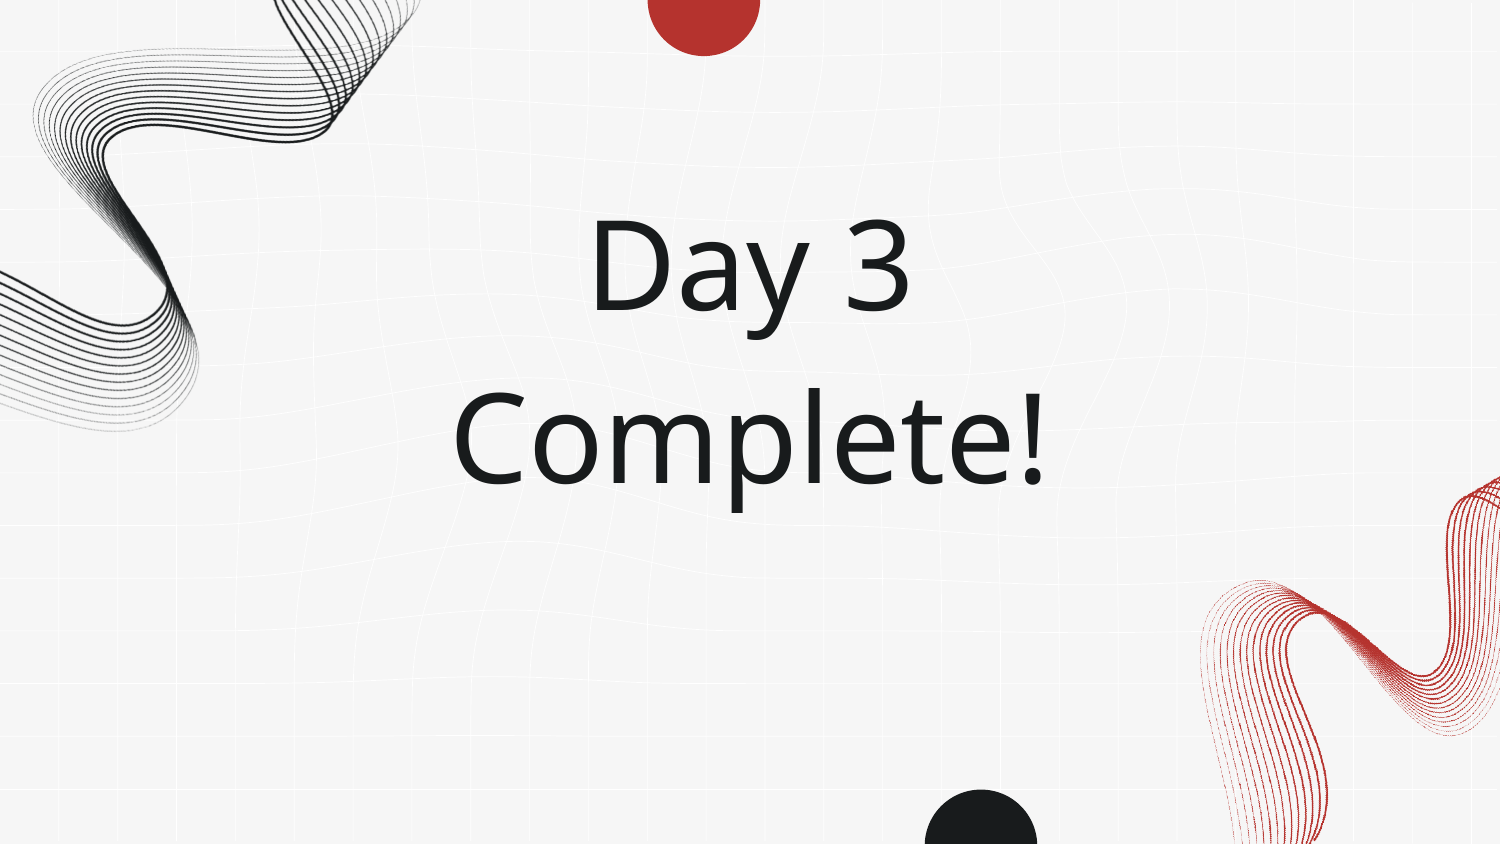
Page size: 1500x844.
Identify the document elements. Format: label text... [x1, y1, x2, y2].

picture [0, 0, 506, 583]
title Day 3 Complete! [310, 249, 1190, 595]
picture [1016, 267, 1500, 844]
